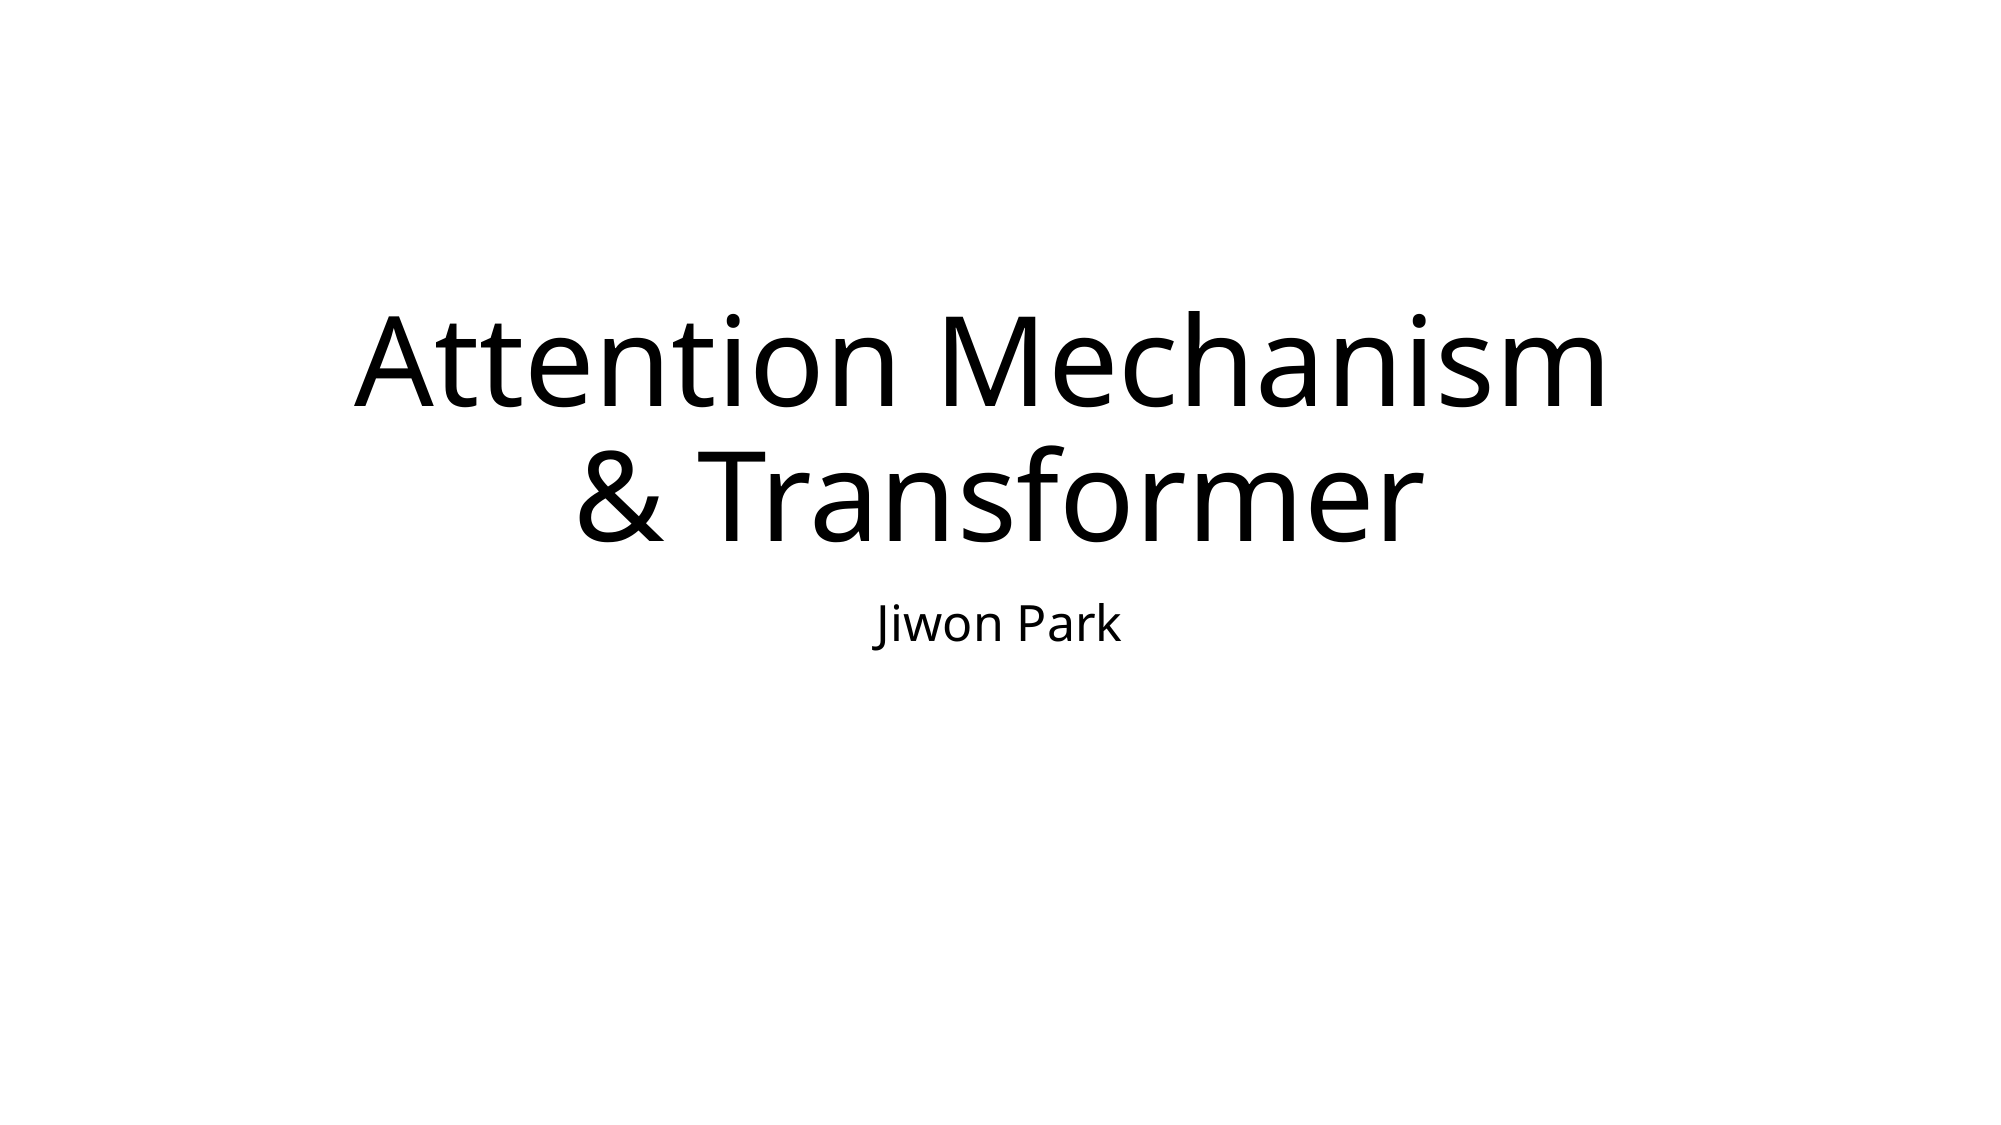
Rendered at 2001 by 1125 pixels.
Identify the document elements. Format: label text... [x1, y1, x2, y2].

title Attention Mechanism & Transformer [249, 184, 1750, 576]
subtitle Jiwon Park [249, 590, 1750, 863]
